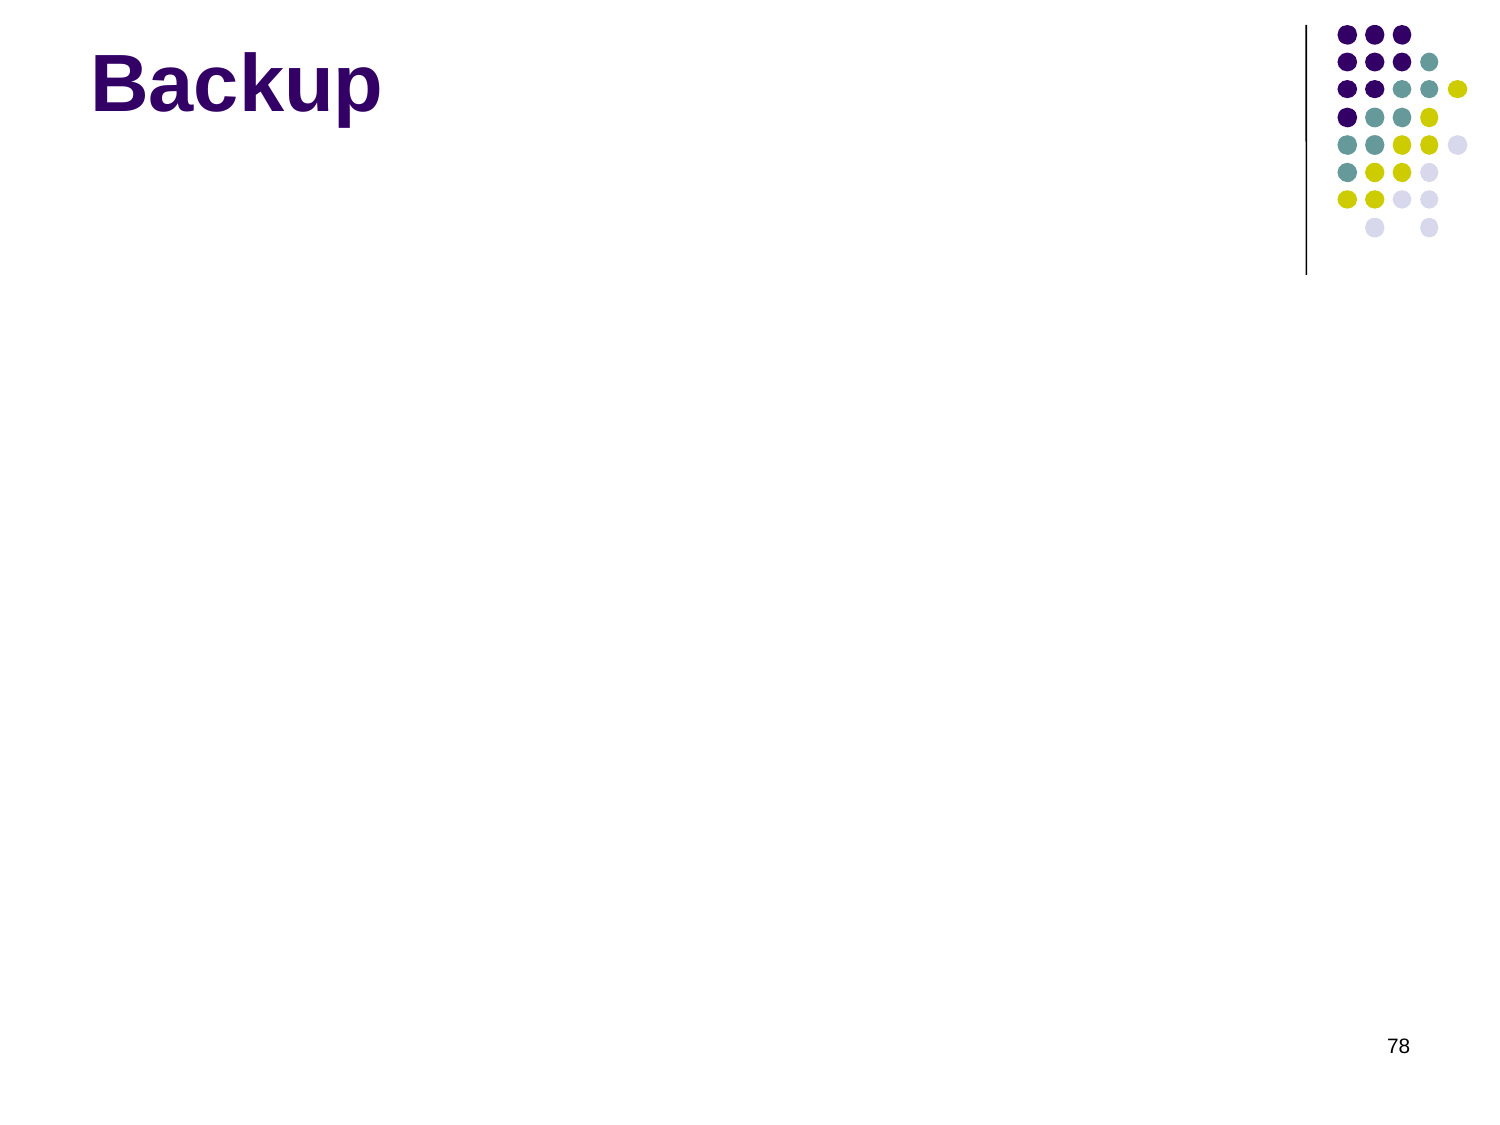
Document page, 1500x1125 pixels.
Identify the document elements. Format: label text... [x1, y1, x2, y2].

title Backup [75, 20, 1313, 233]
slide_number 78 [1074, 1024, 1426, 1101]
